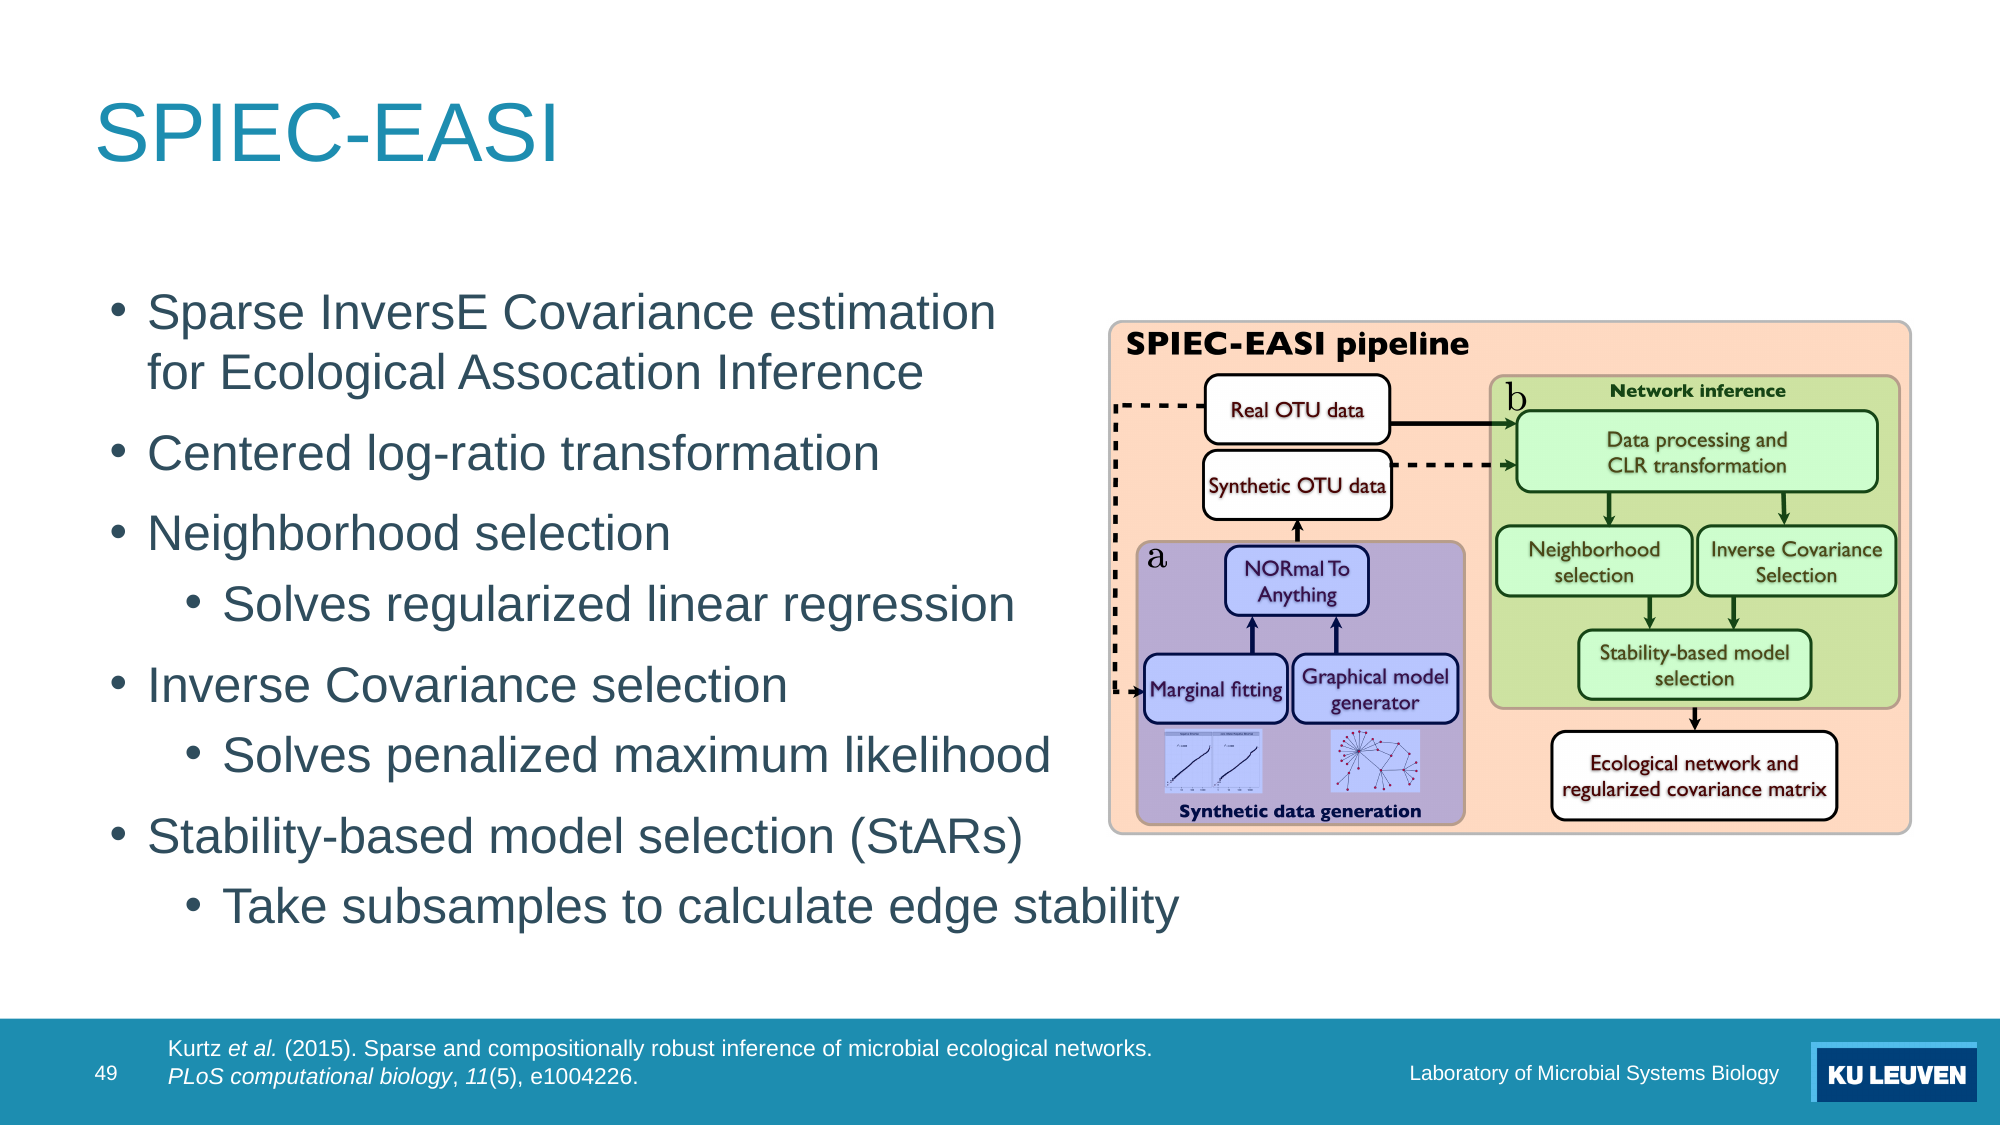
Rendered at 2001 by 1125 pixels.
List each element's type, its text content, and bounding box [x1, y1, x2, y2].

title SPIEC-EASI [94, 33, 1906, 223]
text_box Kurtz et al. (2015). Sparse and compositionally robust inference of microbial ecological networks. PLoS computational biology, 11(5), e1004226. [153, 1026, 1187, 1097]
list Sparse InversE Covariance estimation for Ecological Assocation Inference Centered log-ratio transformation Neighborhood selection Solves regularized linear regression Inverse Covariance selection Solves penalized maximum likelihood Stability-based model selection (StARs) Take subsamples to calculate edge stability [94, 271, 1906, 1004]
picture [1106, 318, 1914, 837]
picture [1811, 1042, 1977, 1102]
slide_number 49 [94, 1018, 201, 1125]
footer Laboratory of Microbial Systems Biology [989, 1018, 1809, 1125]
